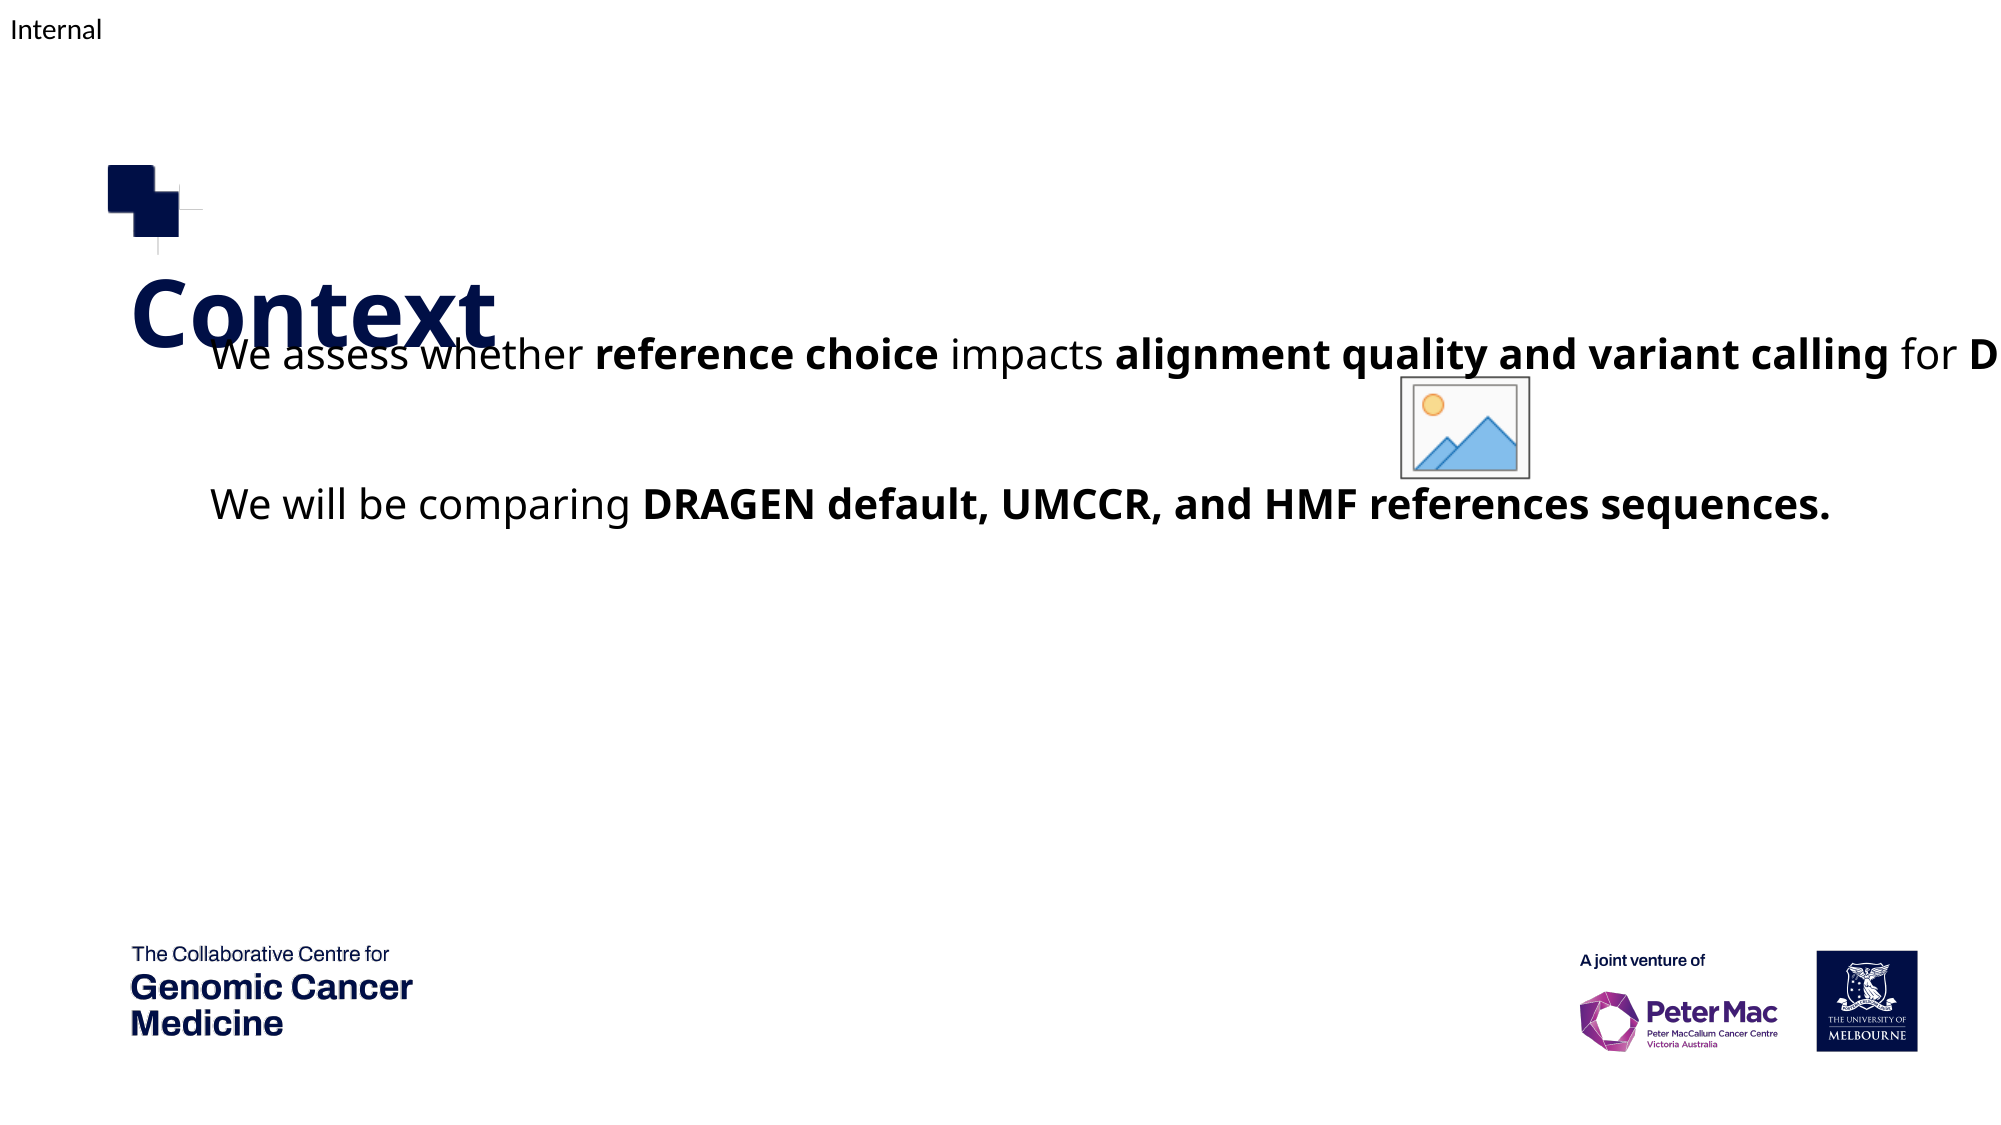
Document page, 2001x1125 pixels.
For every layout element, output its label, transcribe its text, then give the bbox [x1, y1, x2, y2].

picture [105, 920, 438, 1061]
title Context [130, 259, 803, 563]
picture [999, 71, 1932, 785]
picture [1548, 920, 1948, 1082]
